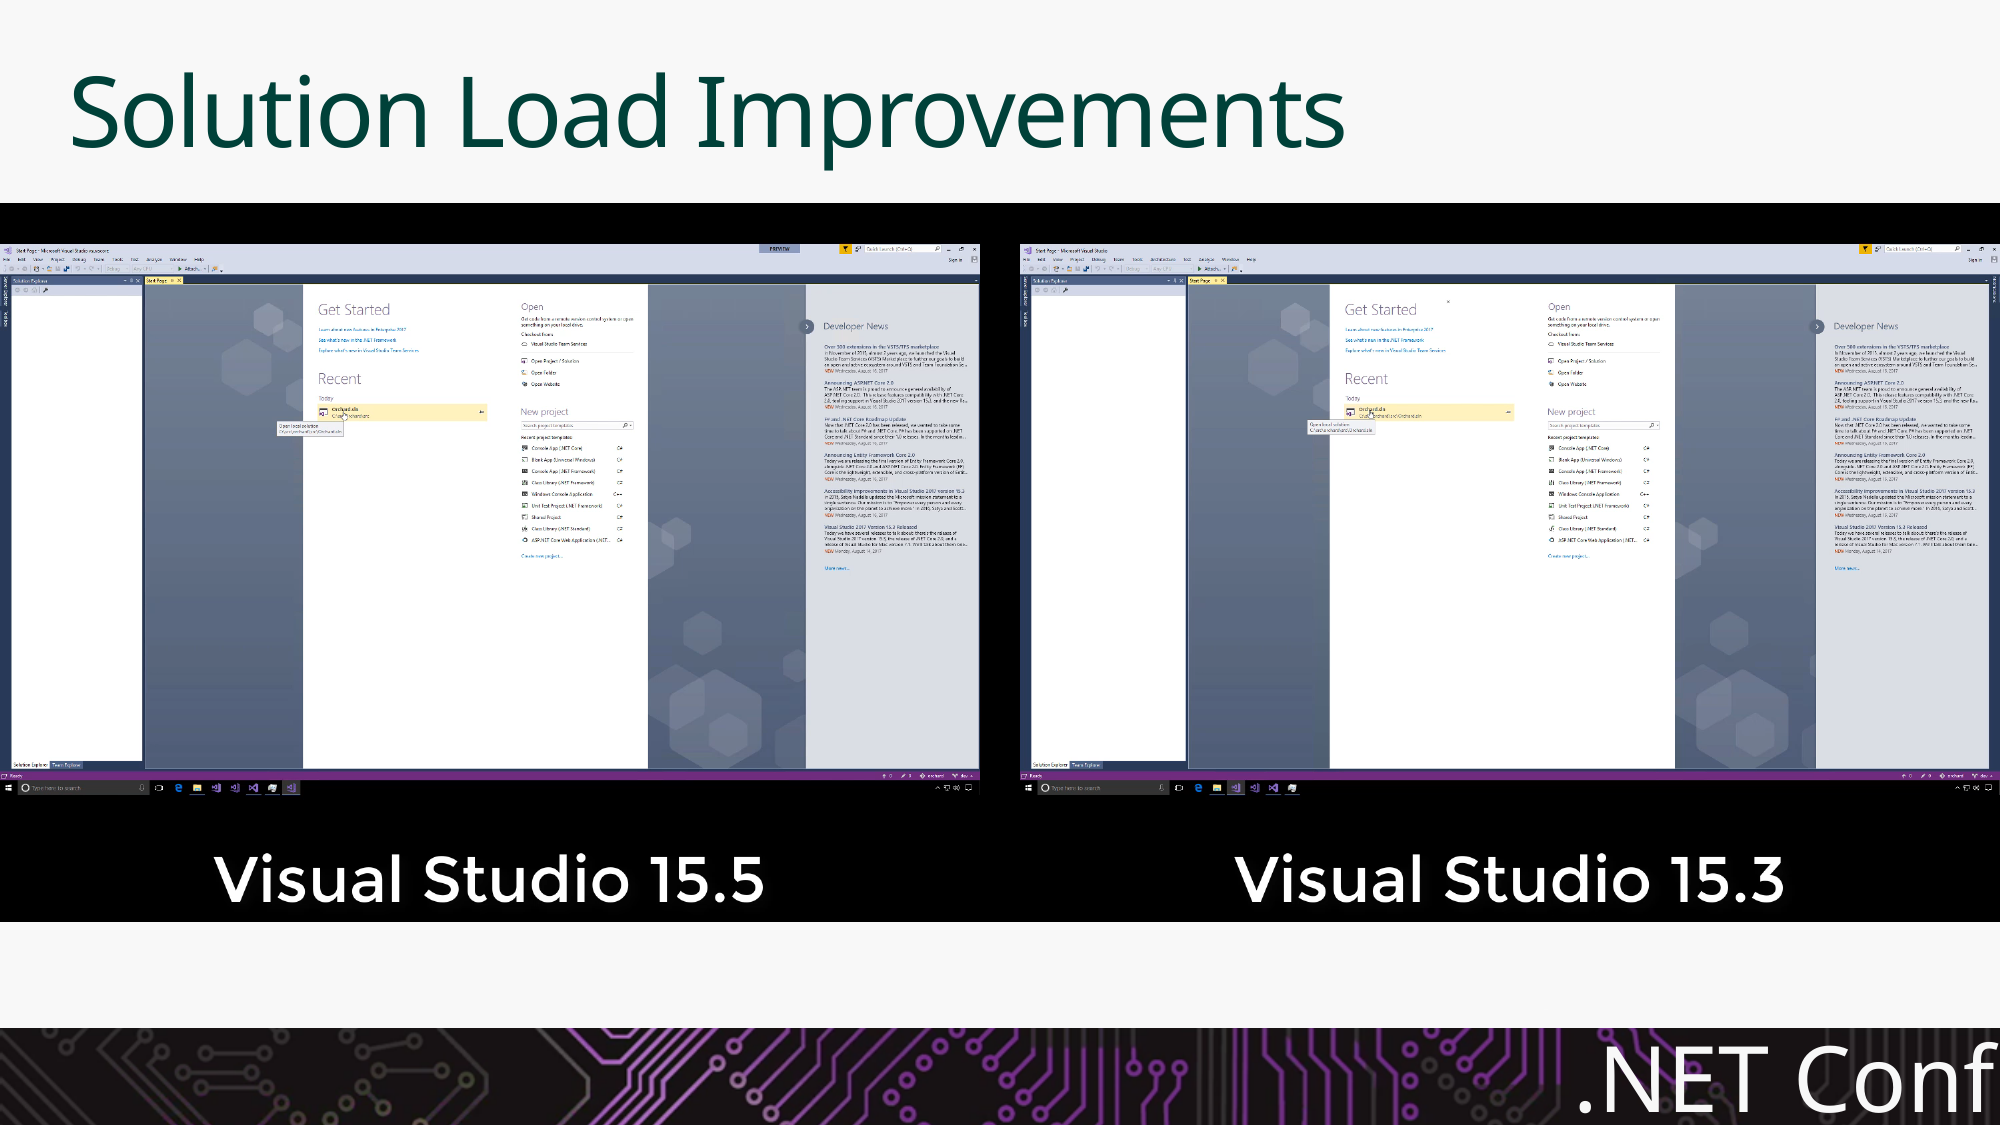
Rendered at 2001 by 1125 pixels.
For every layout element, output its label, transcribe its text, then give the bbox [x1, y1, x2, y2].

picture [0, 1028, 2000, 1125]
title Solution Load Improvements [44, 47, 1957, 196]
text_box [0, 202, 2000, 923]
